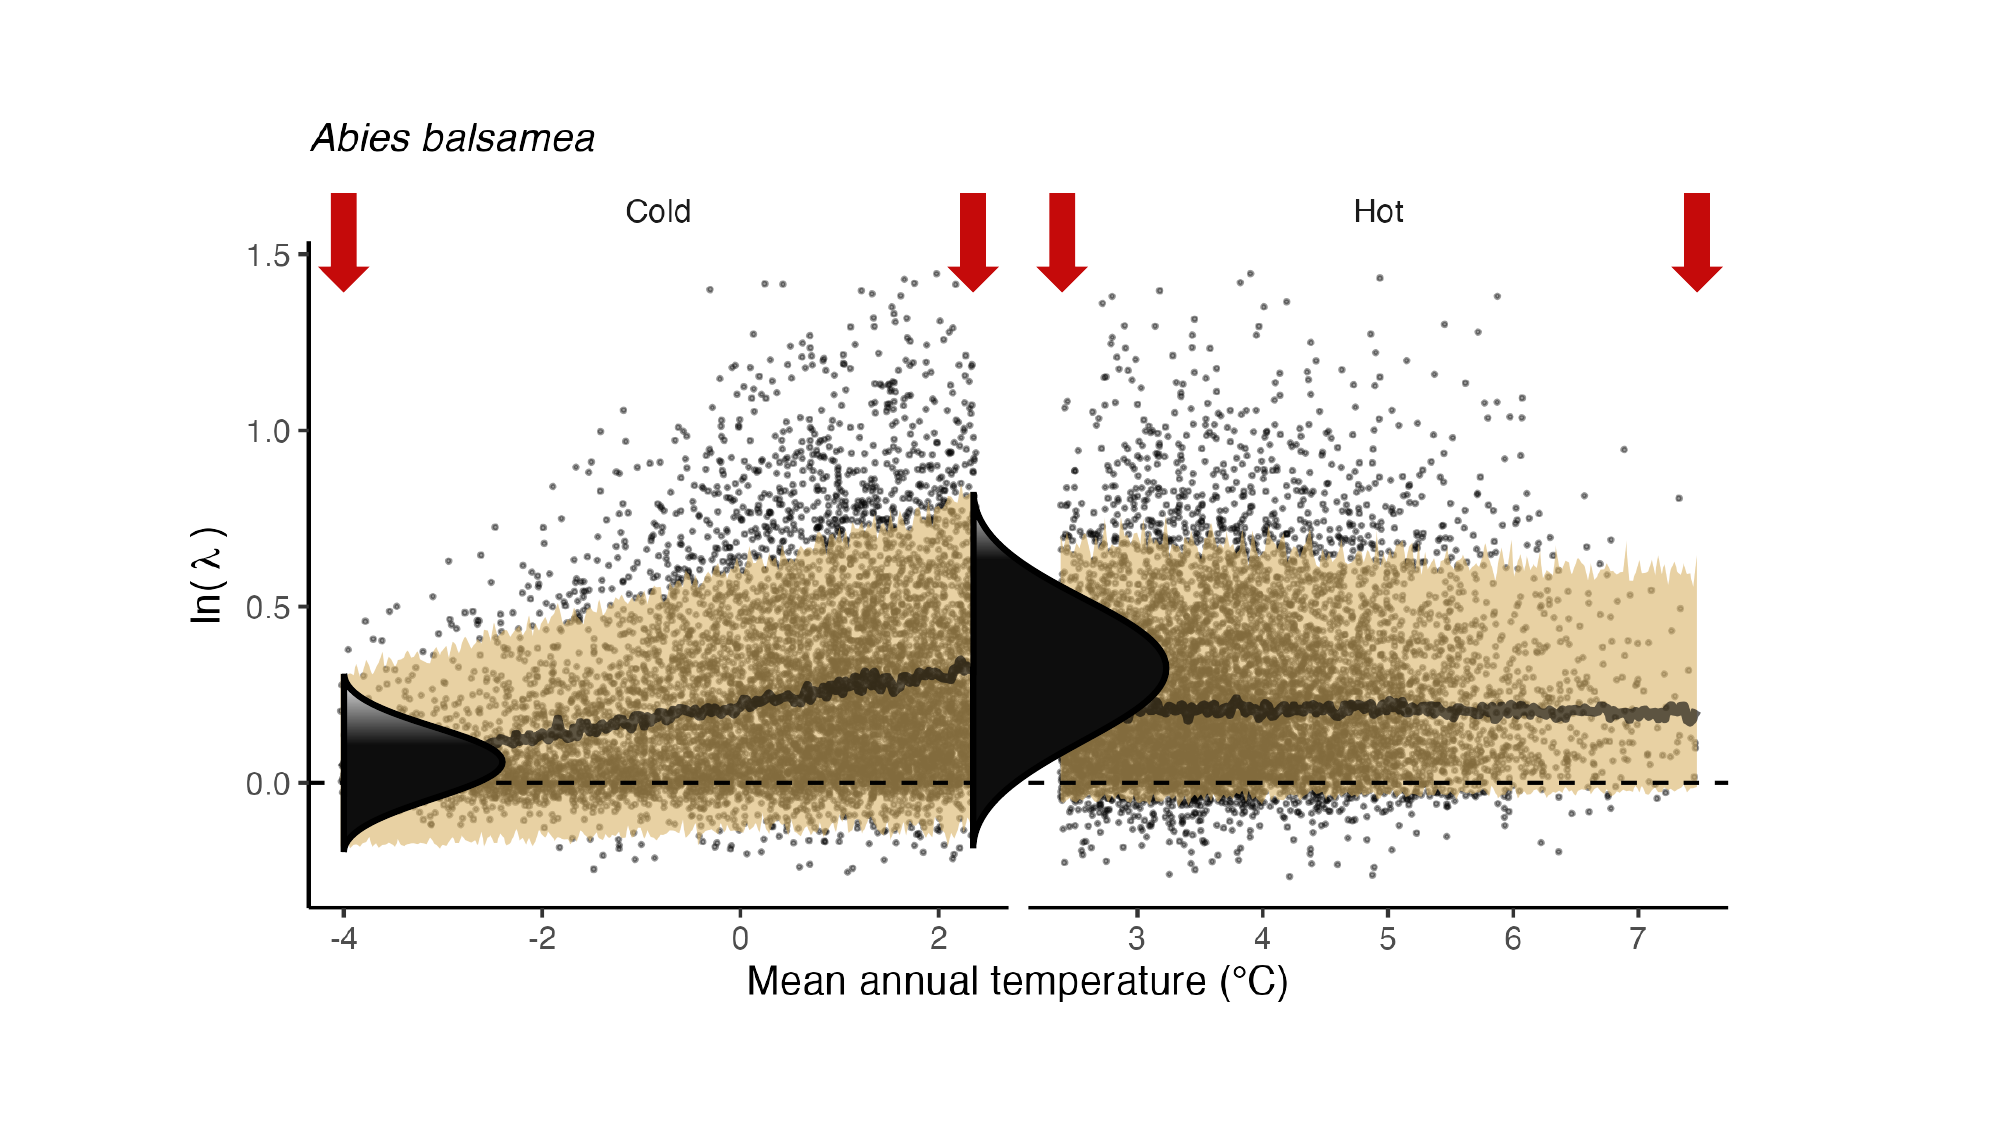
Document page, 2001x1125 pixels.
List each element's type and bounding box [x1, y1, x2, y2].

text_box [169, 102, 1748, 1023]
